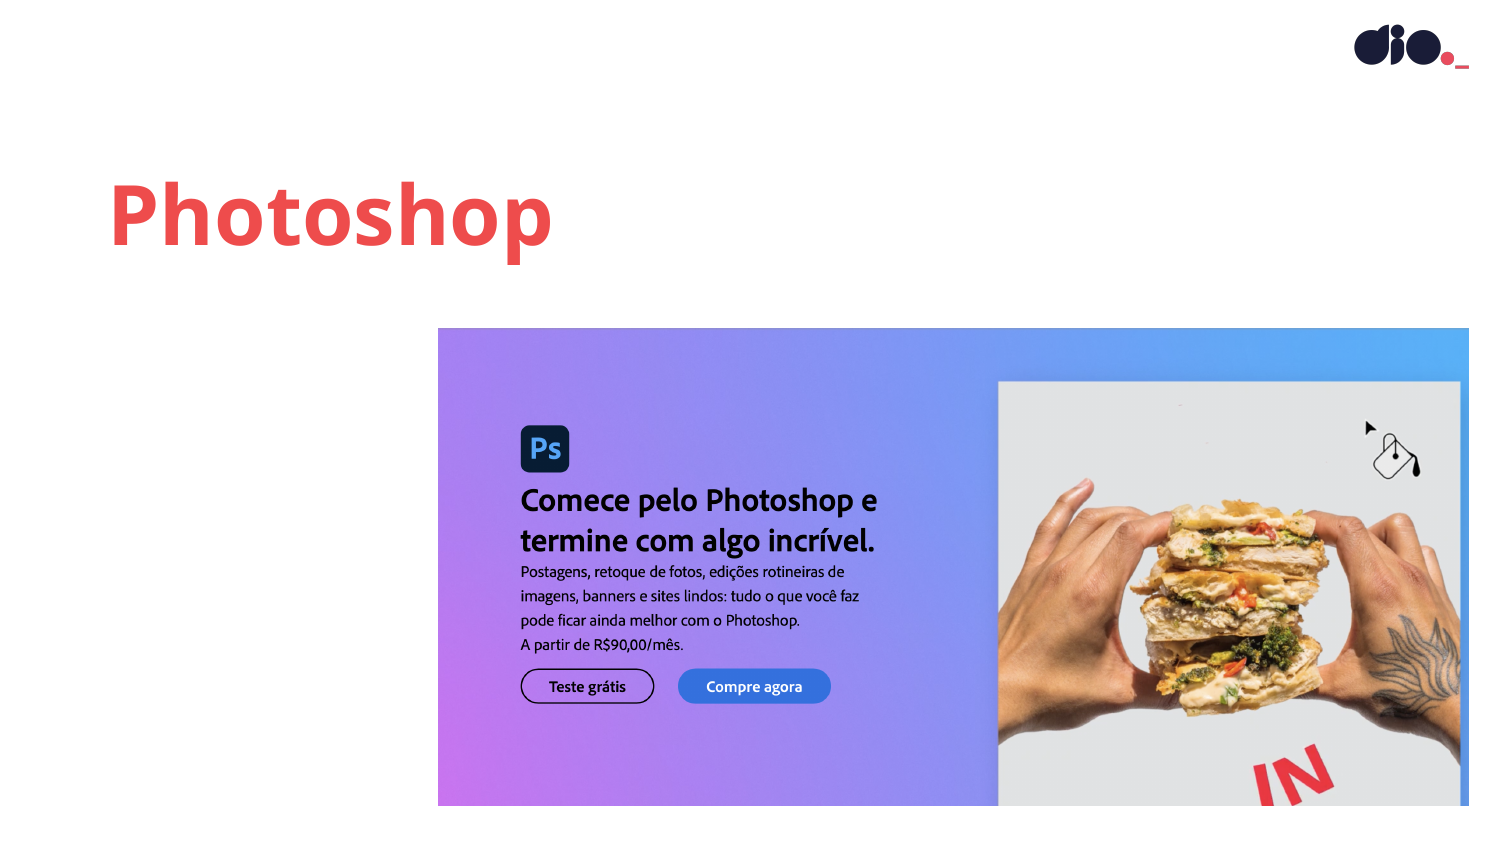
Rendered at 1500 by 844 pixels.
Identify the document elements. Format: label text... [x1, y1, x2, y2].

text_box Photoshop [92, 104, 1309, 306]
picture [438, 328, 1469, 807]
picture [1339, 15, 1479, 78]
